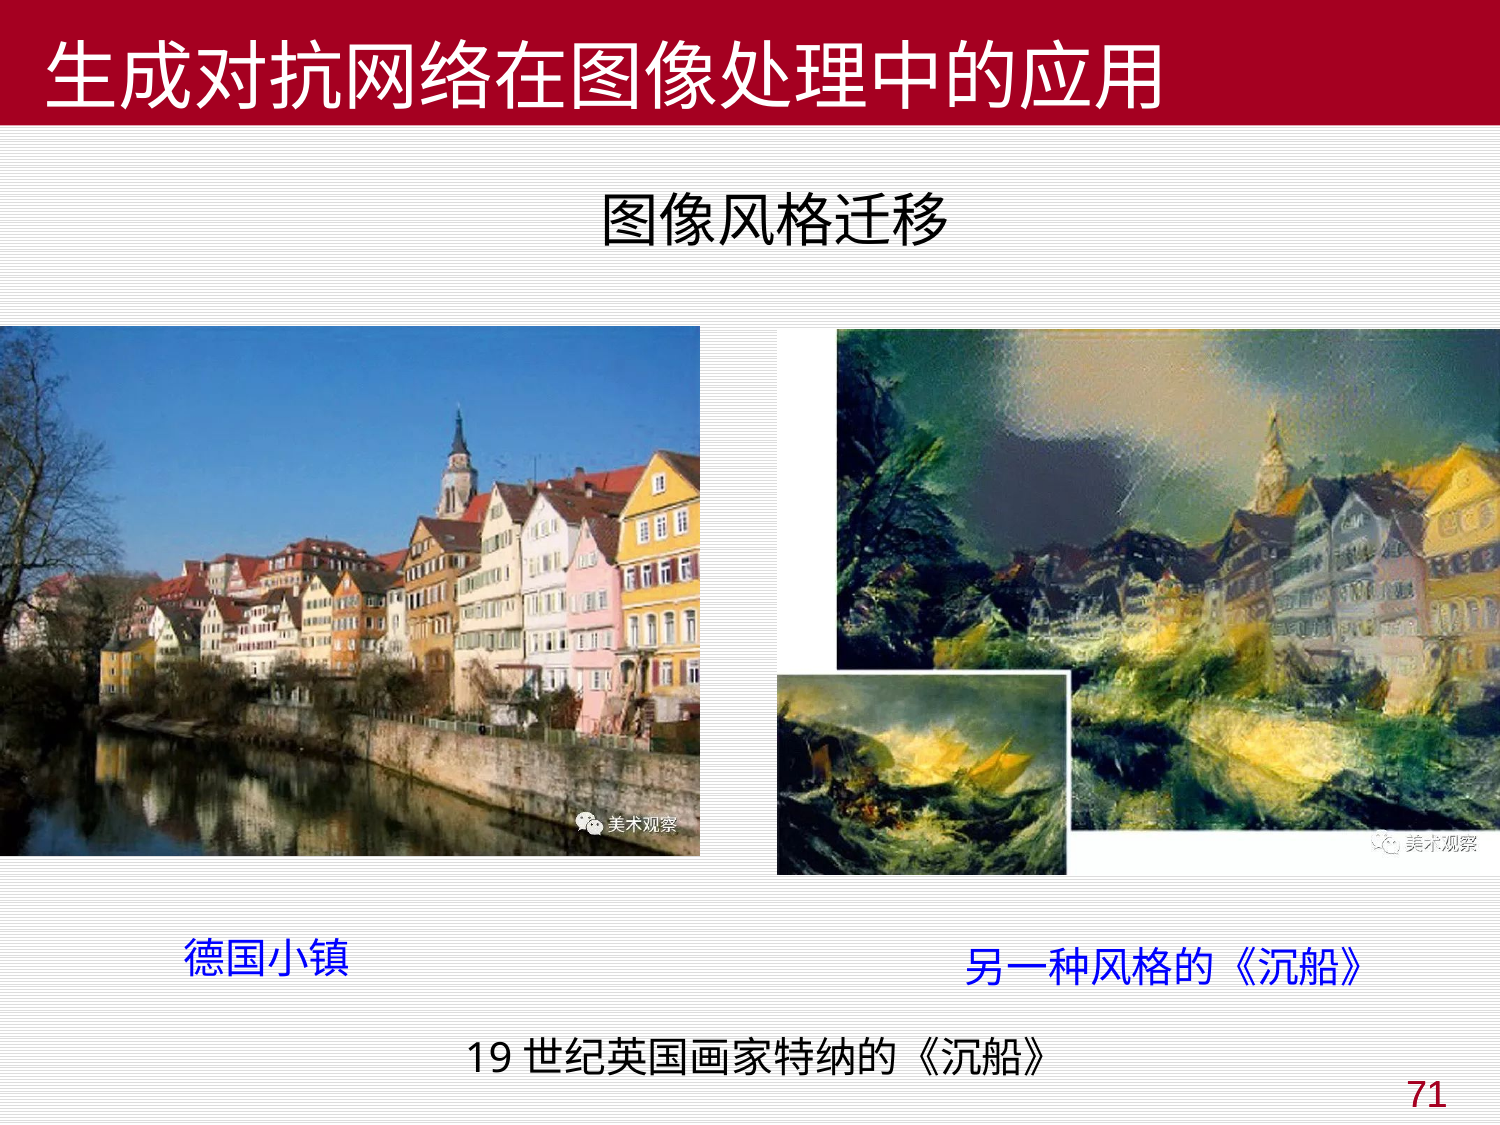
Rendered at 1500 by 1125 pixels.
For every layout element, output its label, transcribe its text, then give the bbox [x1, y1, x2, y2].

picture [777, 328, 1500, 876]
text_box 德国小镇 [168, 924, 532, 990]
text_box 19世纪英国画家特纳的《沉船》 [449, 1023, 1200, 1089]
text_box 另一种风格的《沉船》 [950, 933, 1425, 999]
text_box 图像风格迁移 [585, 175, 1017, 261]
picture [0, 326, 701, 856]
text_box 71 [1137, 1062, 1463, 1122]
text_box 生成对抗网络在图像处理中的应用 [0, 0, 1500, 126]
